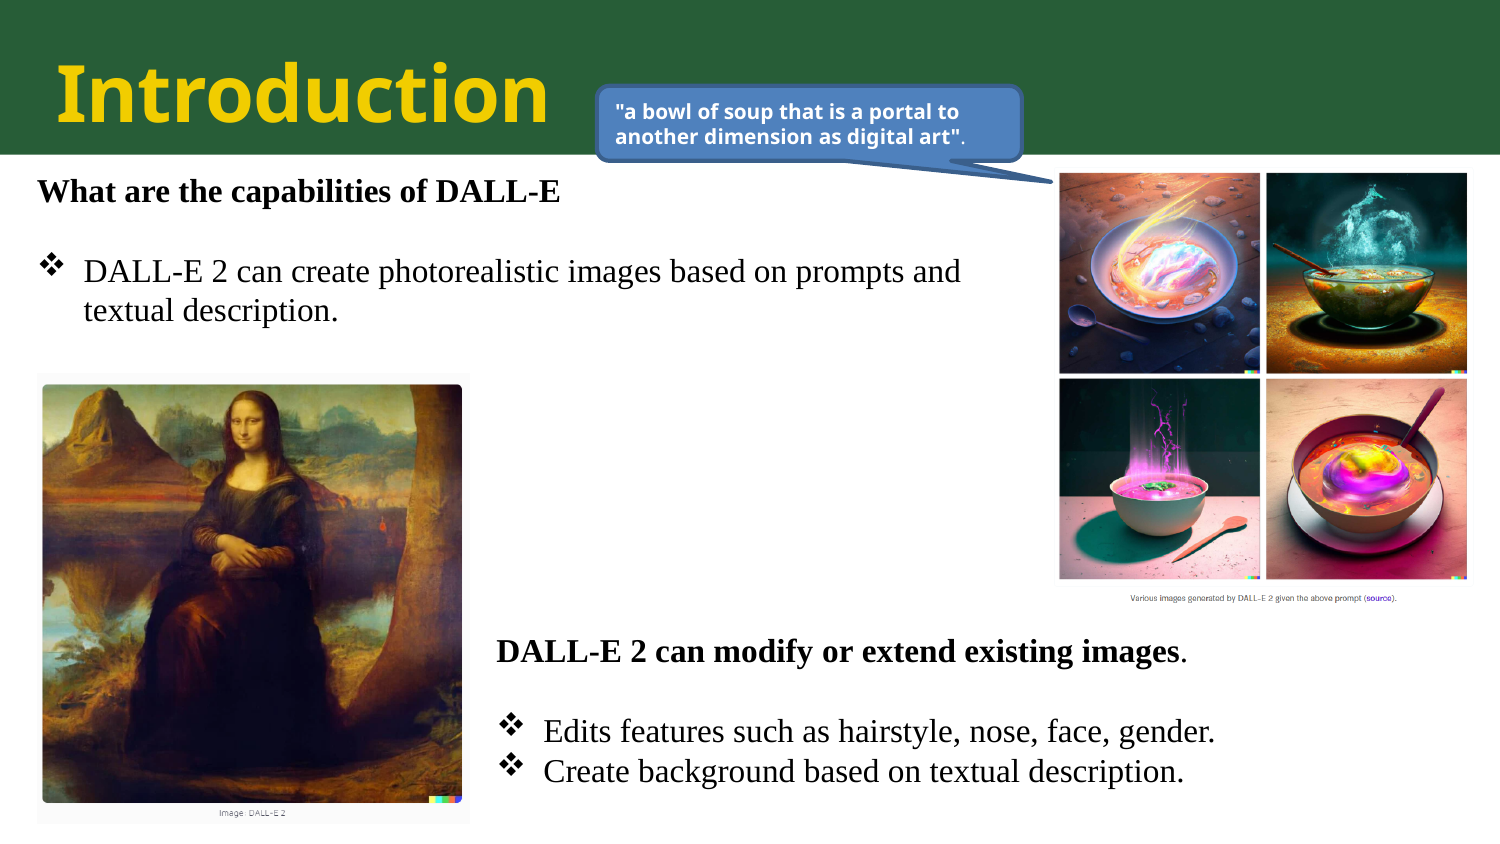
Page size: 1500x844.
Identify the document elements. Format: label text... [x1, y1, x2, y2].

text_box Introduction [54, 41, 632, 139]
text_box DALL-E 2 can modify or extend existing images. Edits features such as hairstyle, nose, face, gender. Create background based on textual description. [481, 621, 1397, 837]
text_box "a bowl of soup that is a portal to another dimension as digital art". [594, 83, 1044, 184]
picture [1049, 161, 1479, 612]
picture [37, 373, 470, 825]
text_box What are the capabilities of DALL-E DALL-E 2 can create photorealistic images based on prompts and textual description. [22, 161, 978, 376]
